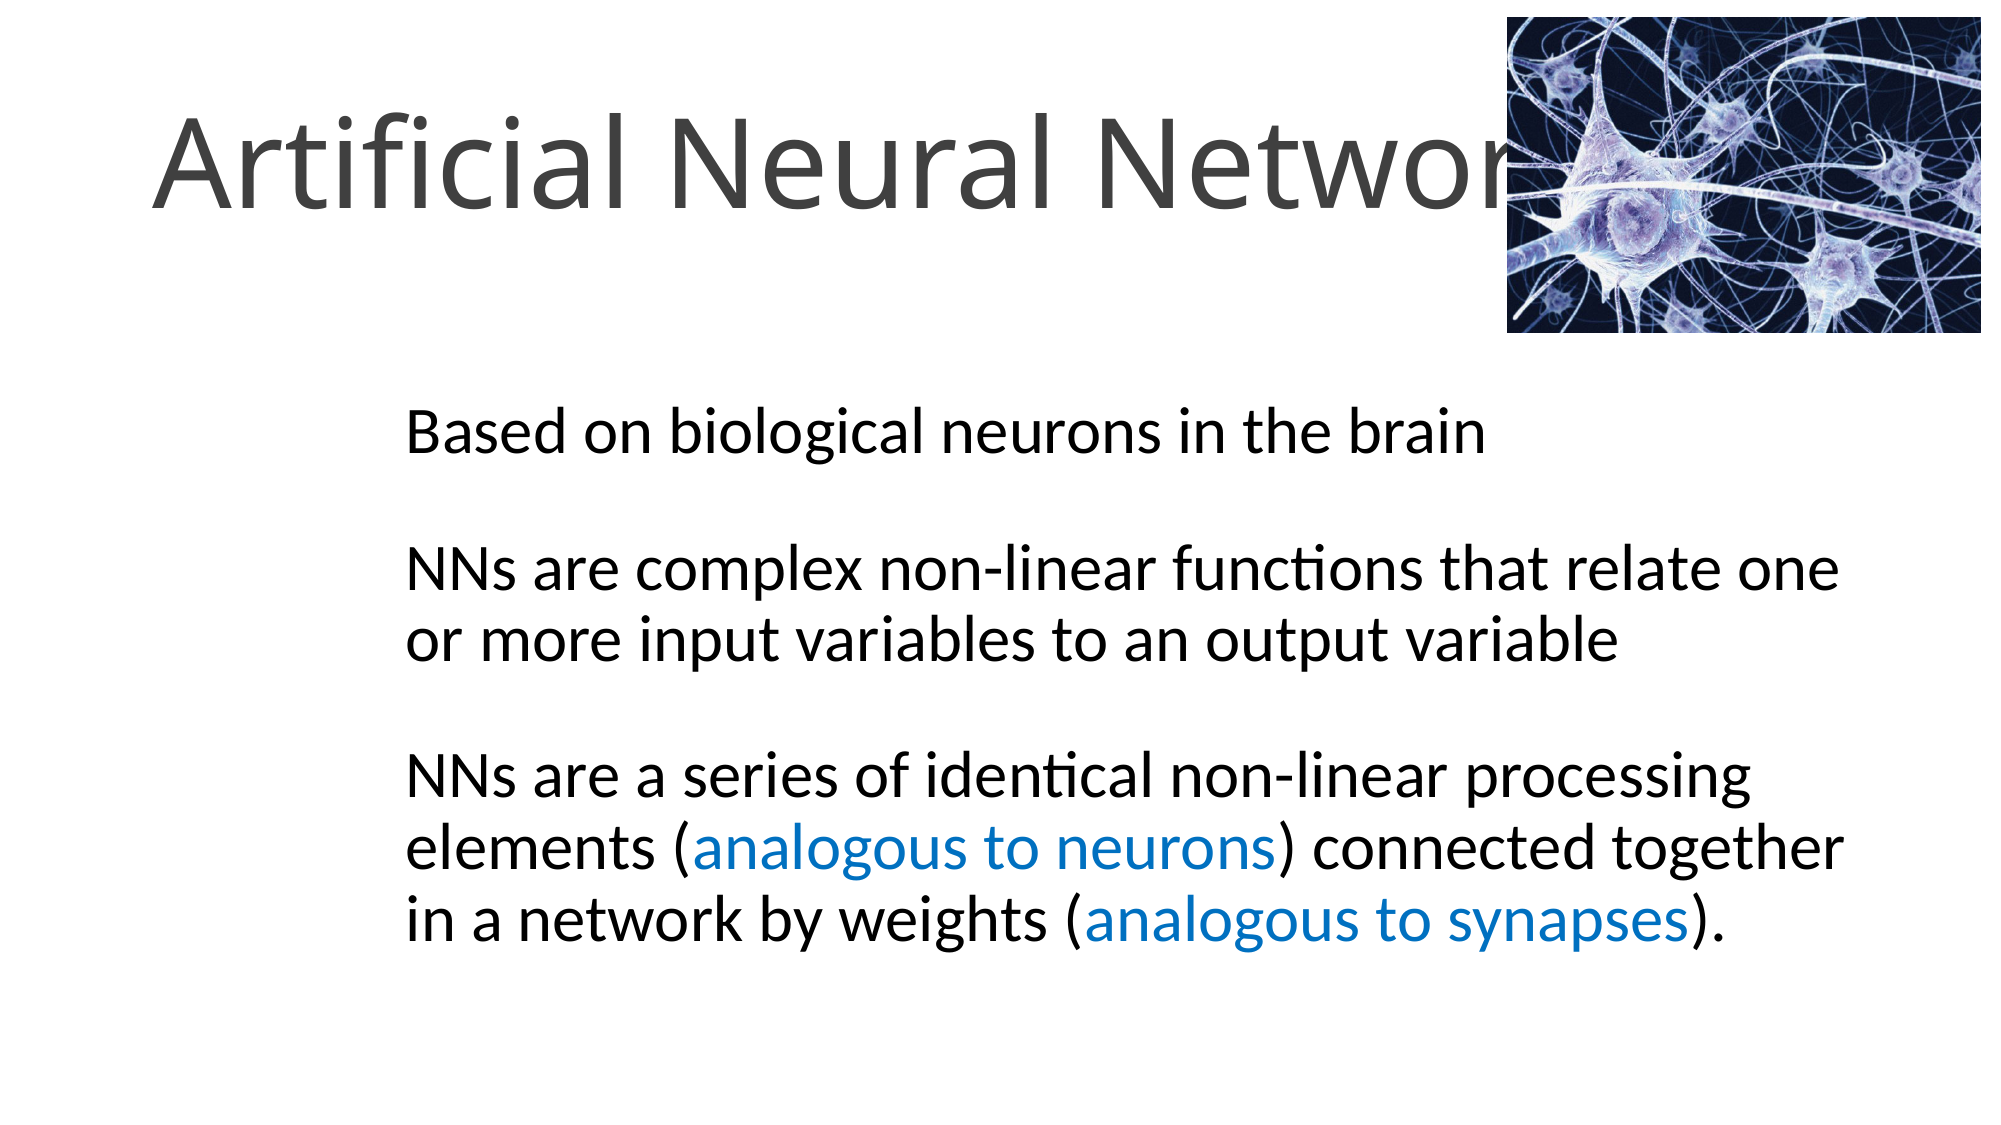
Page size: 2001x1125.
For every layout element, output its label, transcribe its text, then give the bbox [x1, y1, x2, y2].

picture [1507, 17, 1981, 333]
list Based on biological neurons in the brain NNs are complex non-linear functions that relate one or more input variables to an output variable NNs are a series of identical non-linear processing elements (analogous to neurons) connected together in a network by weights (analogous to synapses). [390, 388, 1863, 1014]
title Artificial Neural Networks [137, 59, 1507, 278]
